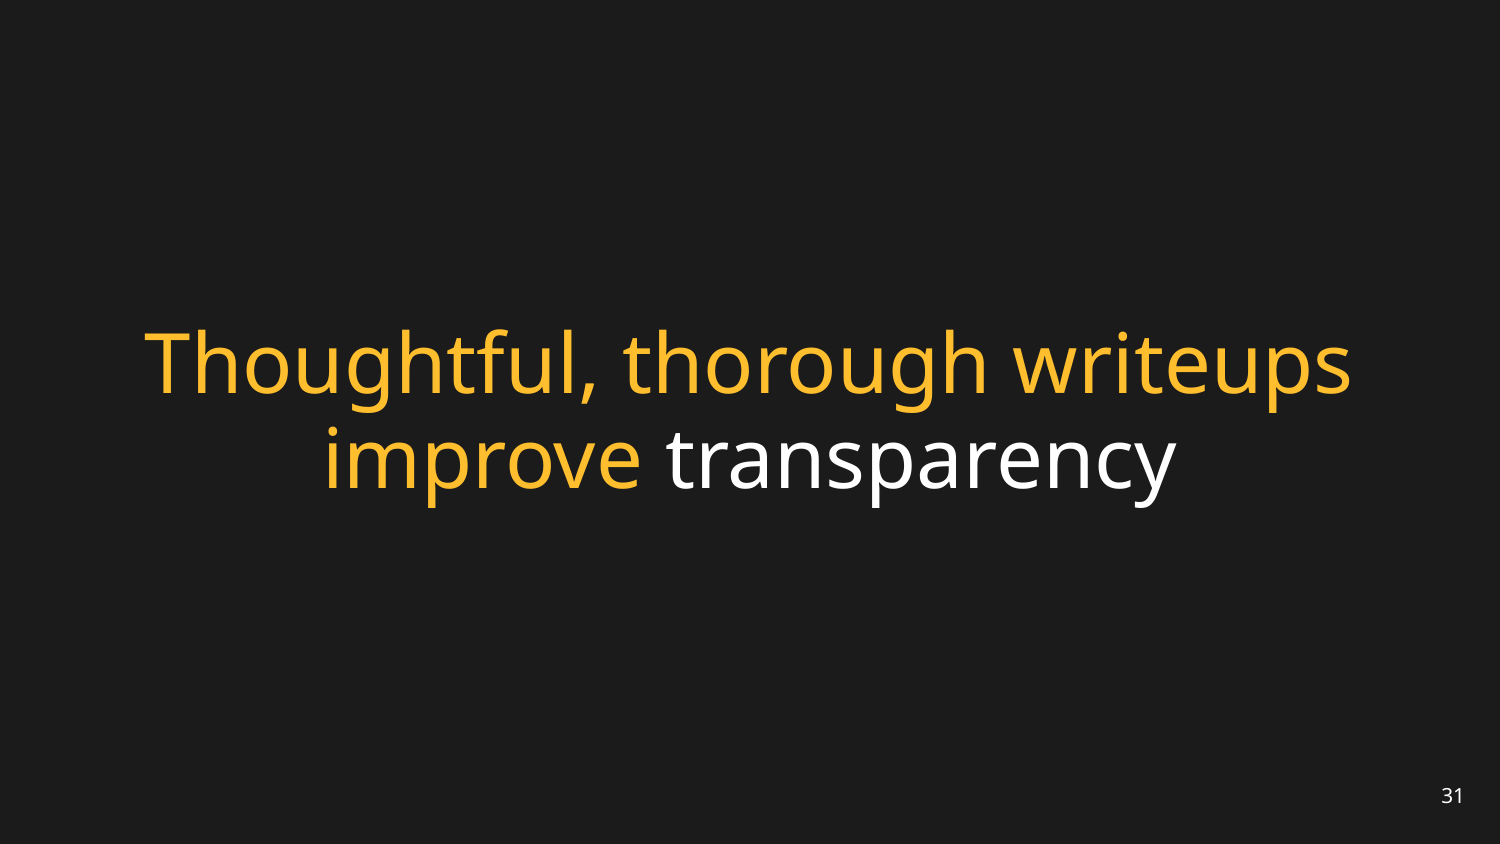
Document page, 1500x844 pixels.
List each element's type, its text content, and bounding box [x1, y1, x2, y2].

title Thoughtful, thorough writeups improve transparency [51, 72, 1449, 753]
slide_number 31 [1389, 764, 1480, 830]
